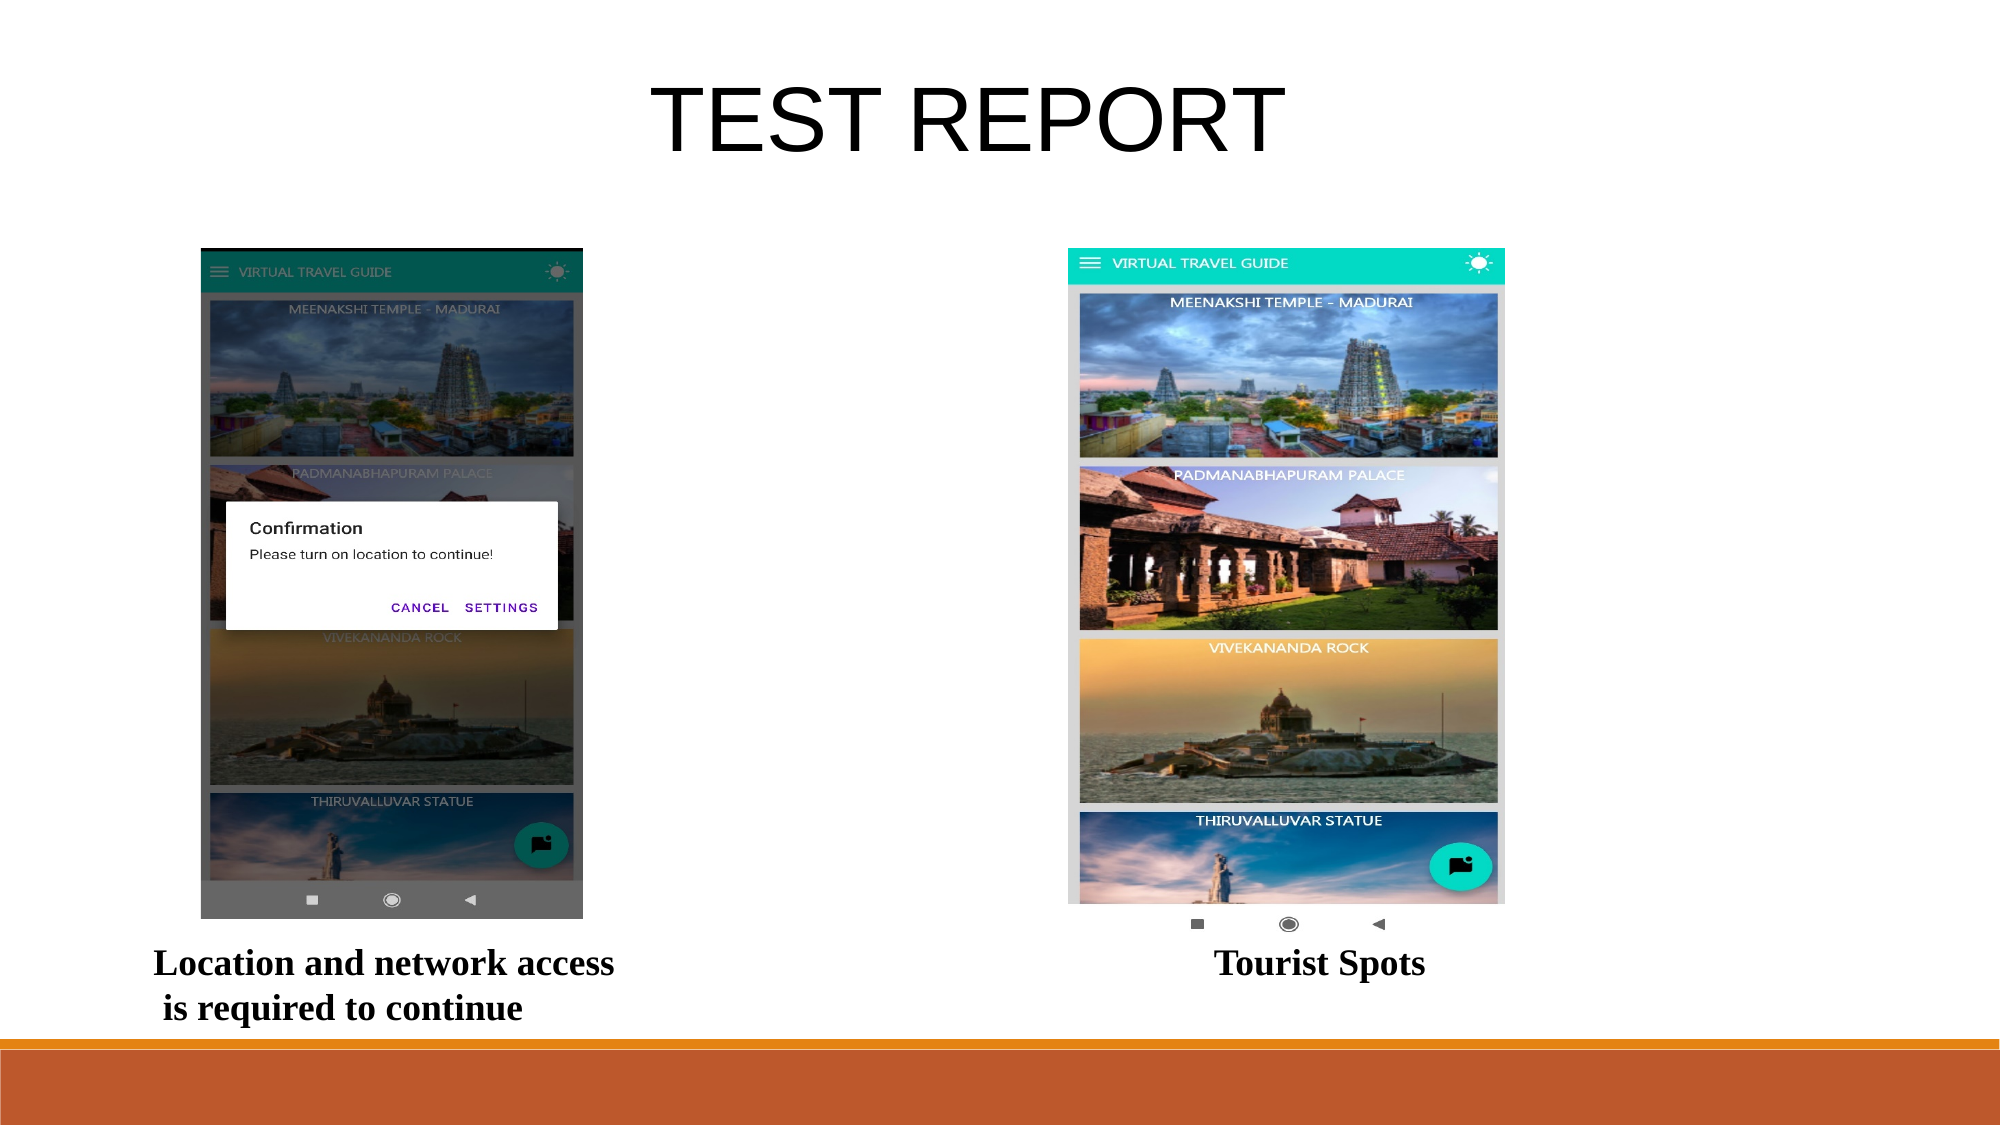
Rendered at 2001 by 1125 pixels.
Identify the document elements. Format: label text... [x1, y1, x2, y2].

picture [1068, 247, 1505, 944]
text_box Location and network access Tourist Spots is required to continue [138, 930, 1621, 1036]
text_box TEST REPORT [634, 52, 1391, 178]
picture [200, 247, 585, 919]
